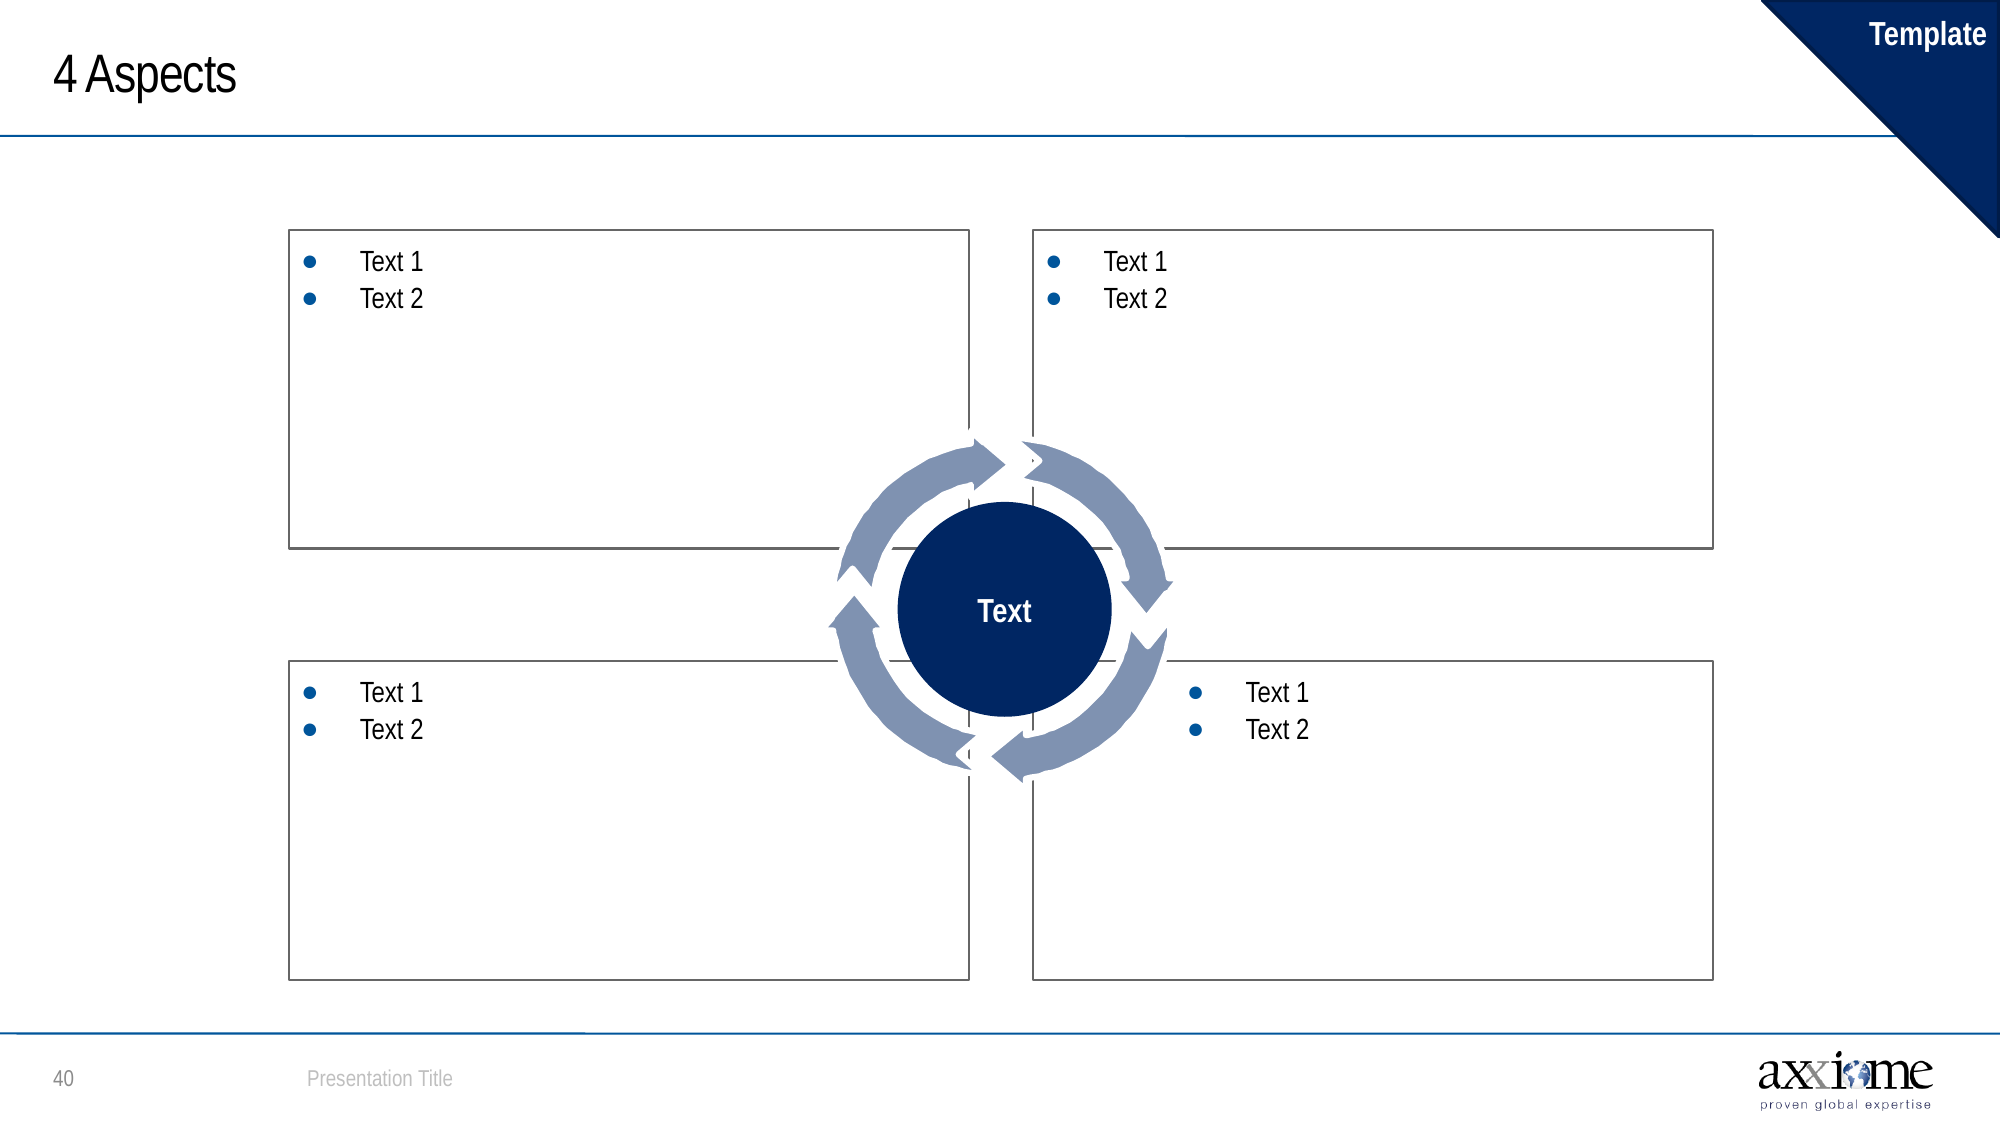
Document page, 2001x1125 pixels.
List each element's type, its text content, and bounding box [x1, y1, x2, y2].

text_box Template [1760, 0, 2000, 239]
text_box [820, 590, 984, 775]
text_box Text 1 Text 2 [1033, 661, 1714, 980]
footer Presentation Title [307, 1056, 1331, 1099]
slide_number 39 [53, 1057, 109, 1099]
text_box [1015, 437, 1181, 619]
text_box Text 1 Text 2 [289, 661, 970, 980]
text_box Text 1 Text 2 [289, 230, 970, 549]
title 4 Aspects [53, 5, 1597, 136]
text_box [832, 431, 1011, 595]
text_box [986, 620, 1172, 791]
text_box Text [897, 501, 1112, 717]
picture [1759, 1051, 1933, 1111]
text_box Text 1 Text 2 [1033, 230, 1714, 549]
